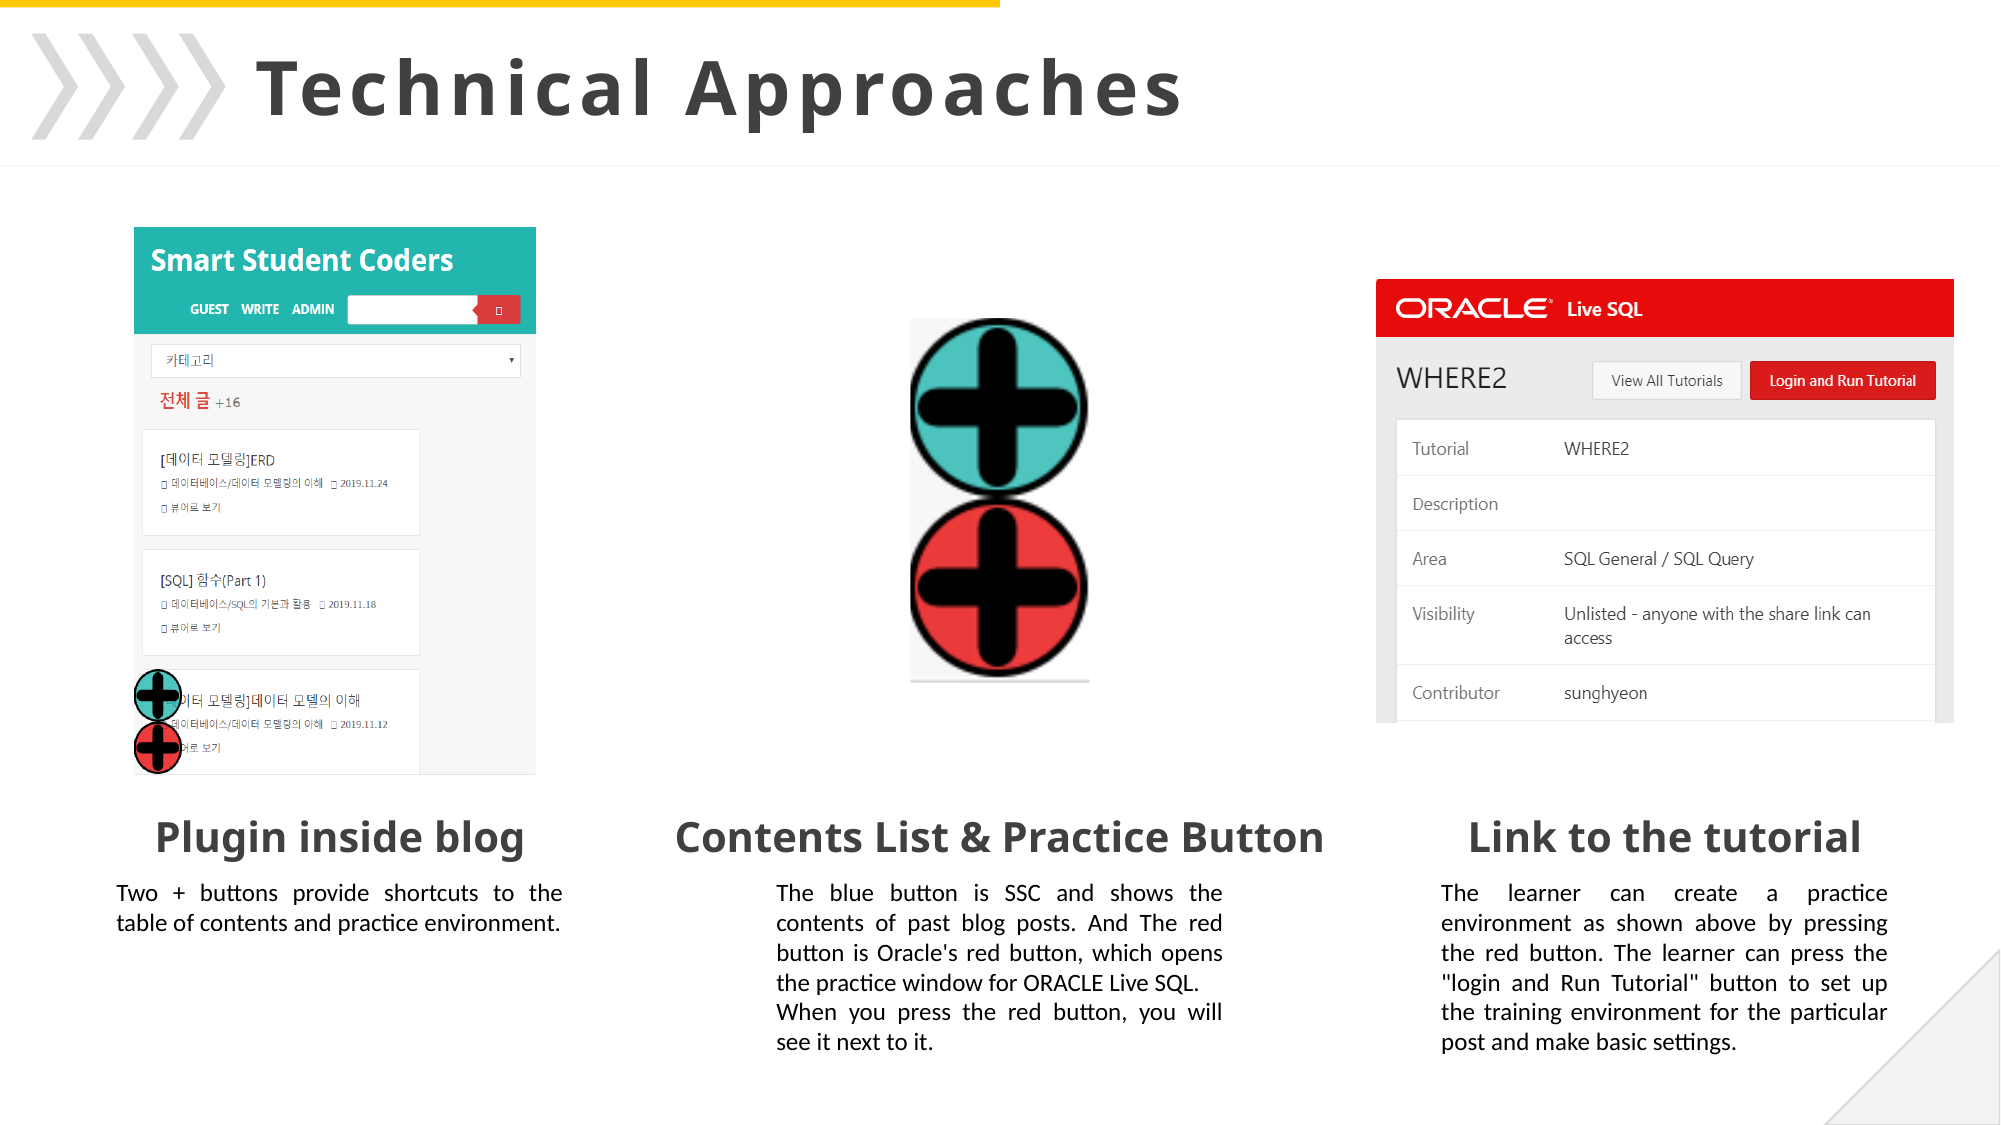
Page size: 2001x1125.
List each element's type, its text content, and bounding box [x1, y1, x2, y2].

picture [910, 318, 1090, 683]
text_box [101, 803, 579, 945]
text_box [679, 803, 1321, 1066]
picture [134, 227, 536, 775]
text_box Technical Approaches [239, 33, 1198, 139]
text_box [1426, 803, 1904, 1066]
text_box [31, 33, 125, 140]
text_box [131, 33, 226, 140]
picture [1376, 279, 1954, 723]
text_box [0, 0, 1001, 8]
